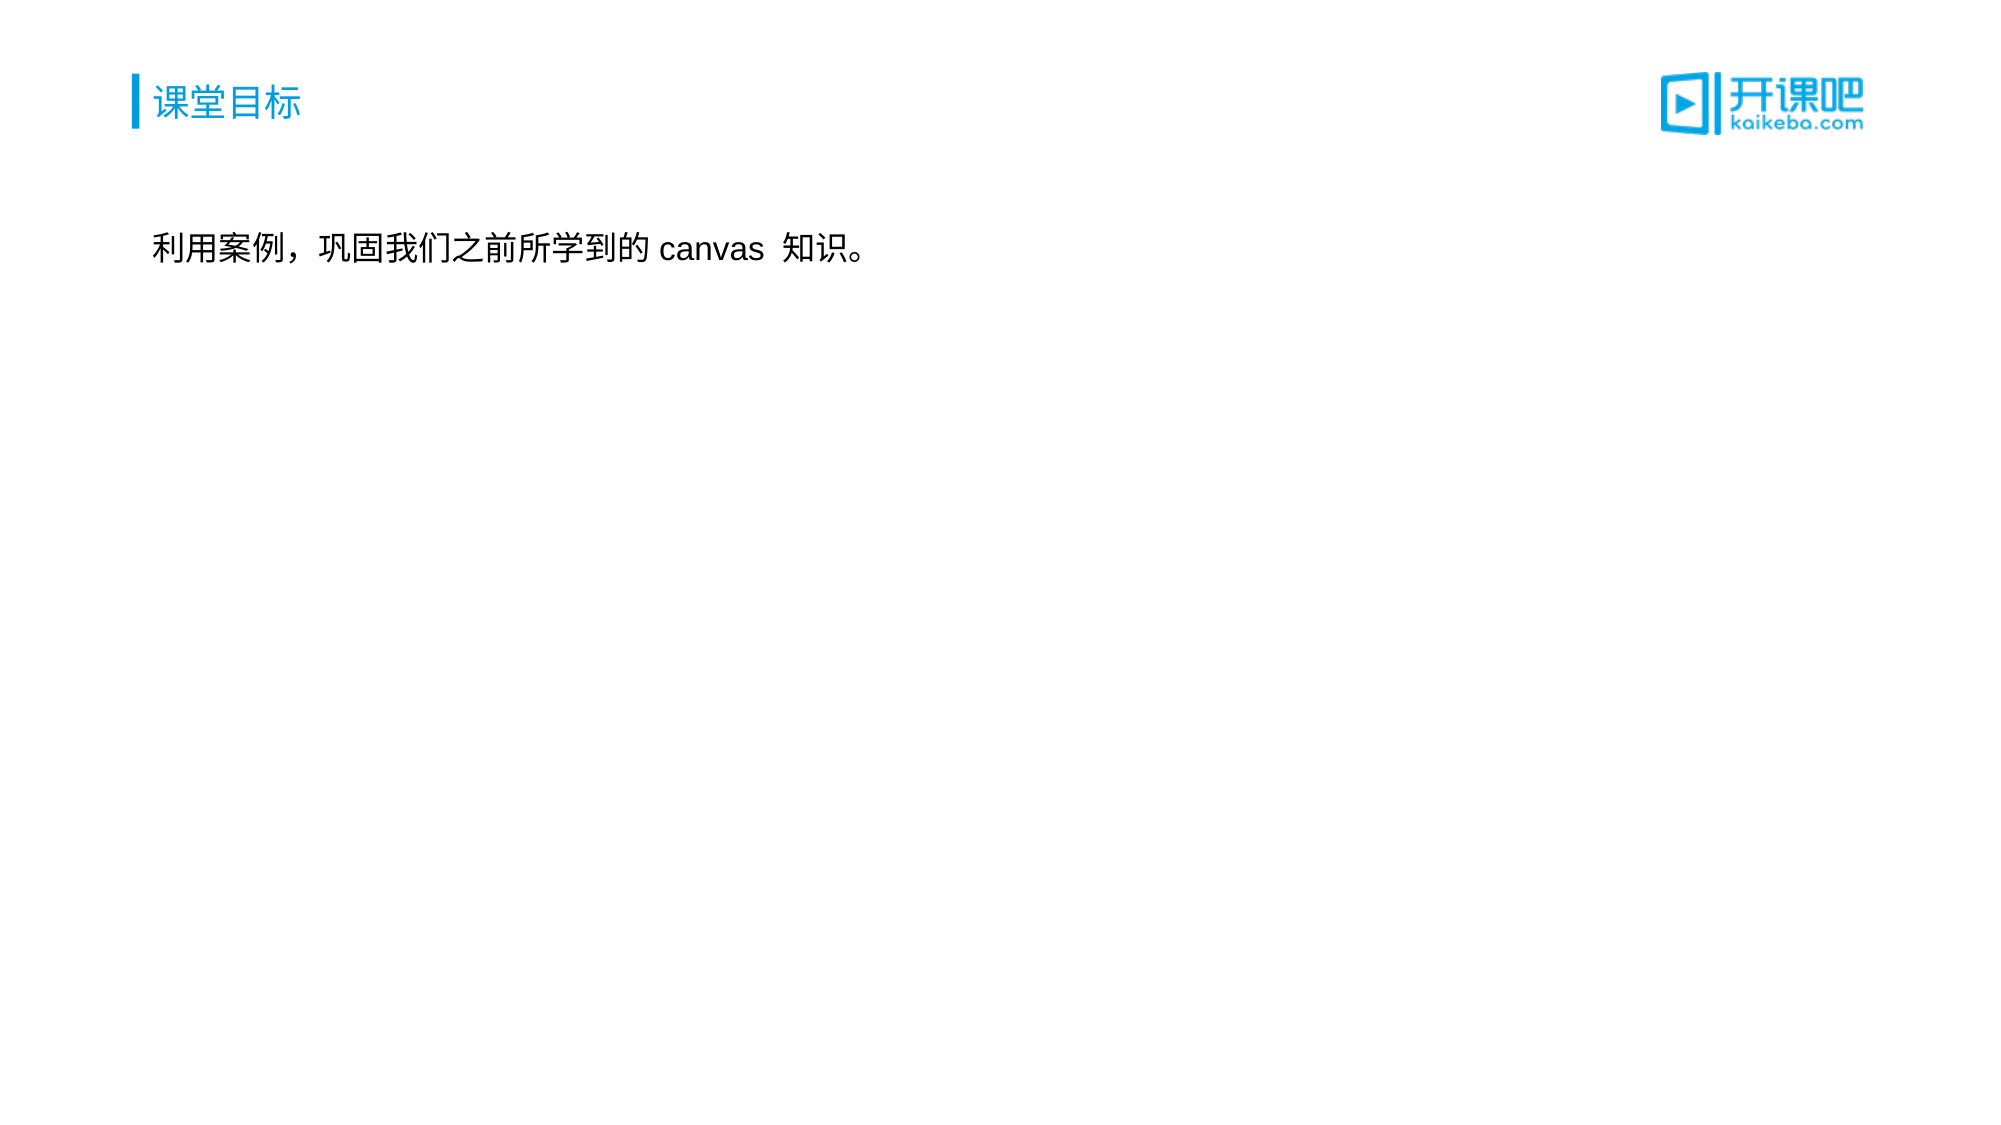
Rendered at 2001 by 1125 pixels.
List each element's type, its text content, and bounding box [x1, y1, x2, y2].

title 课堂目标 [137, 59, 1863, 148]
list 利用案例，巩固我们之前所学到的canvas 知识。 [137, 199, 1863, 1014]
